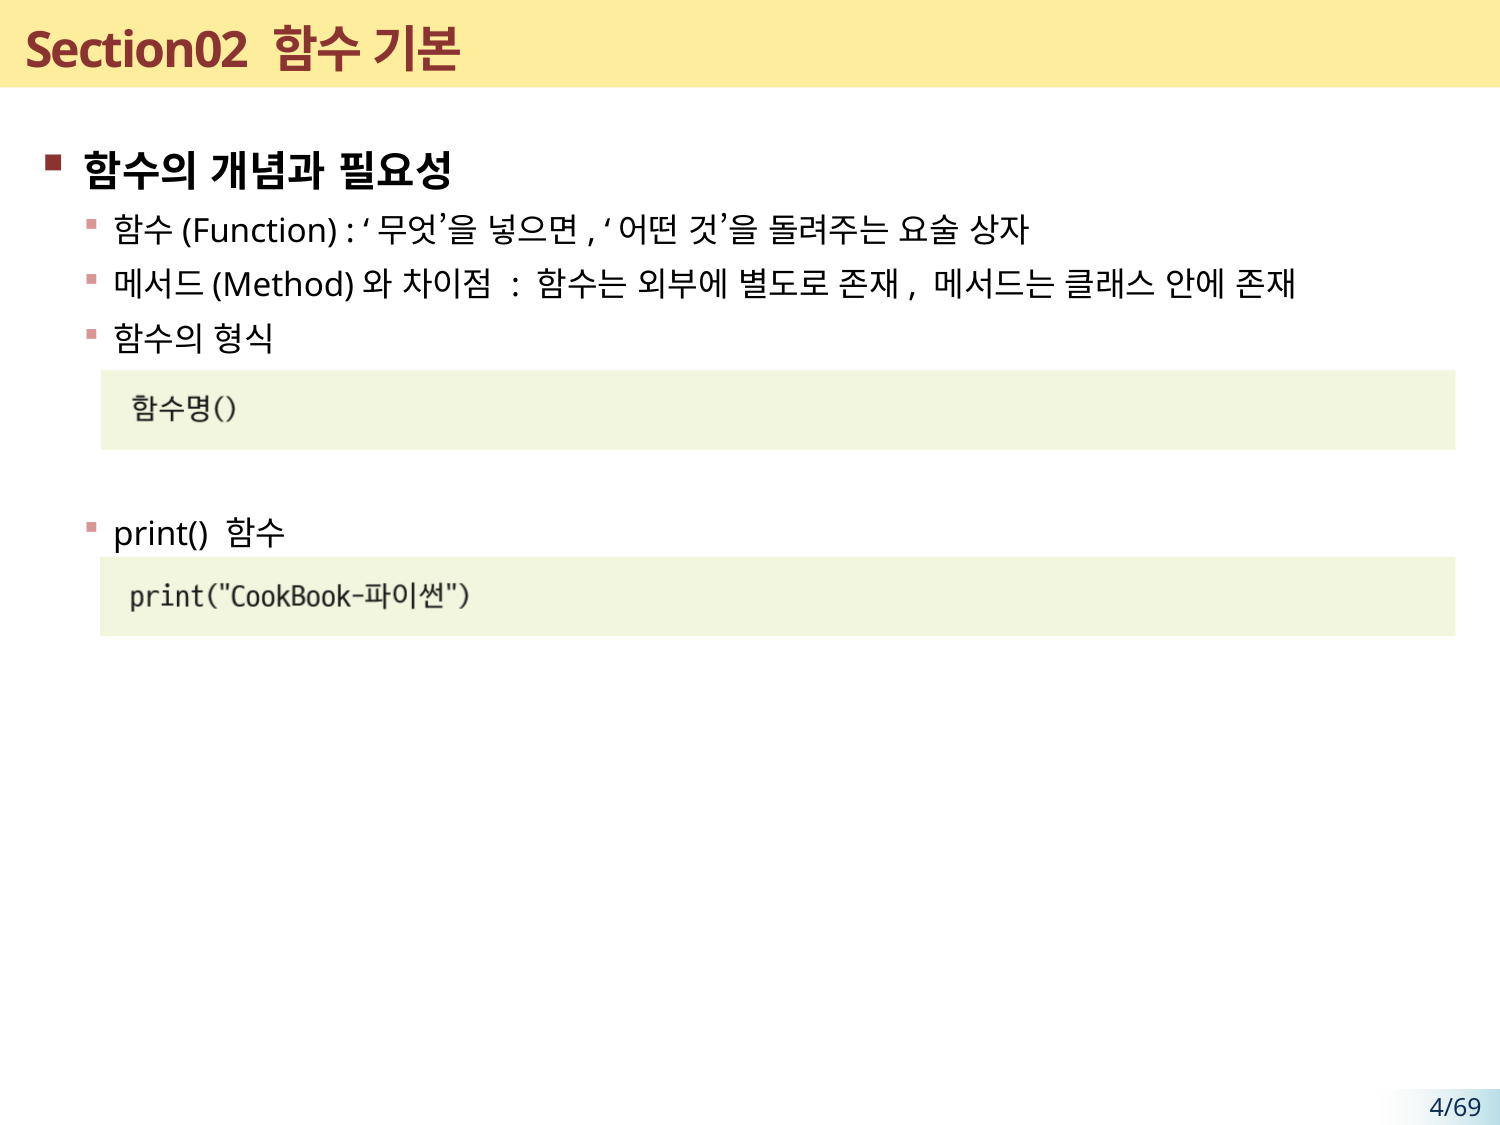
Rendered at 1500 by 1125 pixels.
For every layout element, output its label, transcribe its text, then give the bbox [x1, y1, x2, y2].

picture [98, 362, 1459, 453]
title Section02 함수 기본 [10, 8, 1288, 87]
list 함수의 개념과 필요성 함수(Function) : ‘무엇’을 넣으면, ‘어떤 것’을 돌려주는 요술 상자 메서드(Method)와 차이점 : 함수는 외부에 별도로 존재, 메서드는 클래스 안에 존재 함수의 형식 print() 함수 [10, 126, 1481, 1057]
picture [98, 554, 1459, 641]
